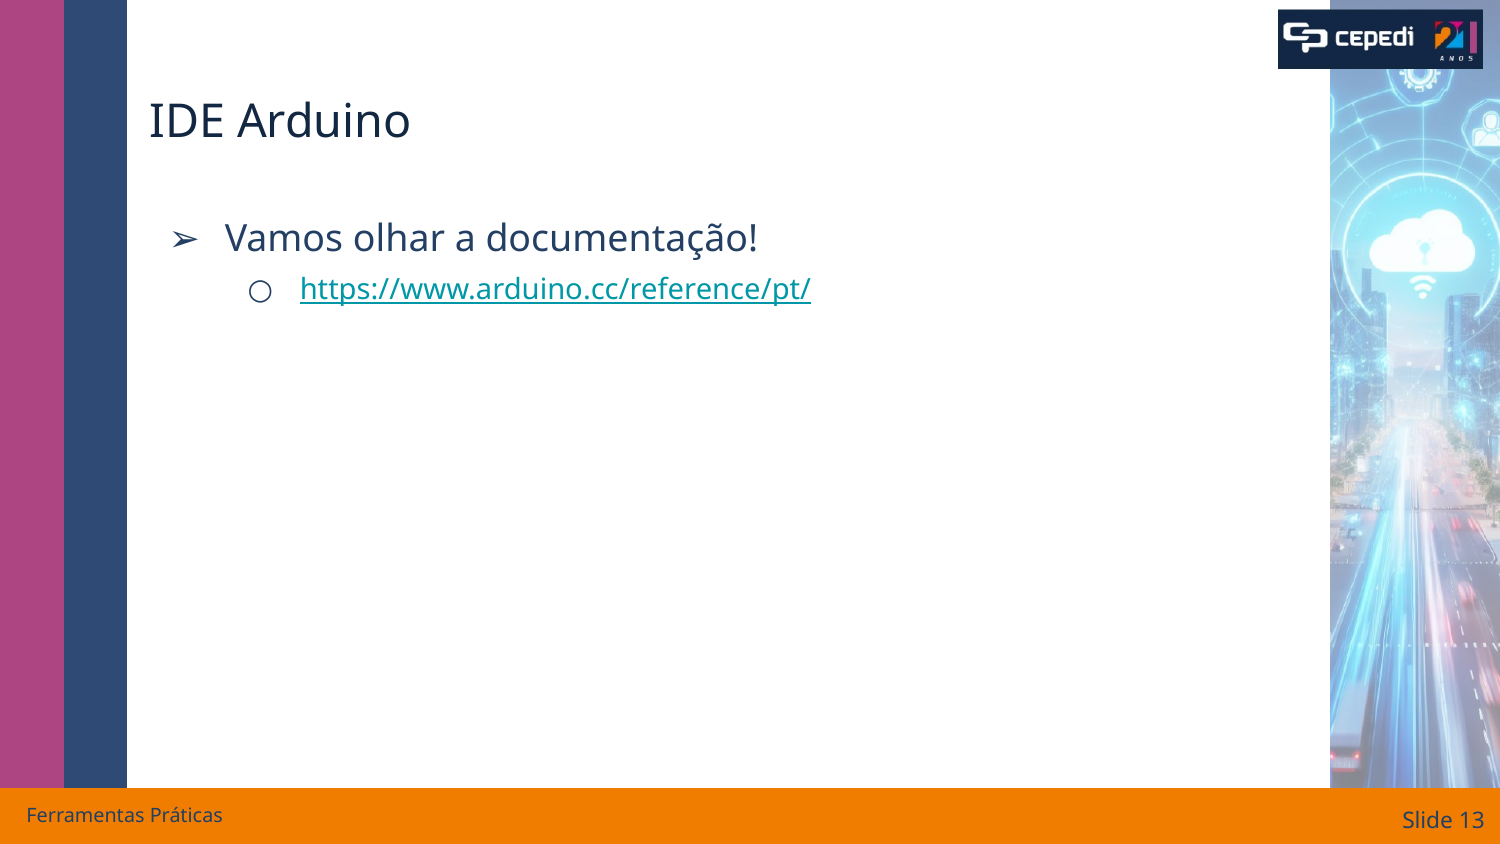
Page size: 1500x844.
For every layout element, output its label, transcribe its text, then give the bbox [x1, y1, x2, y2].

slide_number Slide ‹#› [1277, 789, 1500, 844]
subtitle Ferramentas Práticas [11, 782, 677, 844]
title IDE Arduino [134, 72, 1339, 167]
picture [0, 0, 1500, 844]
list Vamos olhar a documentação! https://www.arduino.cc/reference/pt/ [134, 189, 1339, 750]
